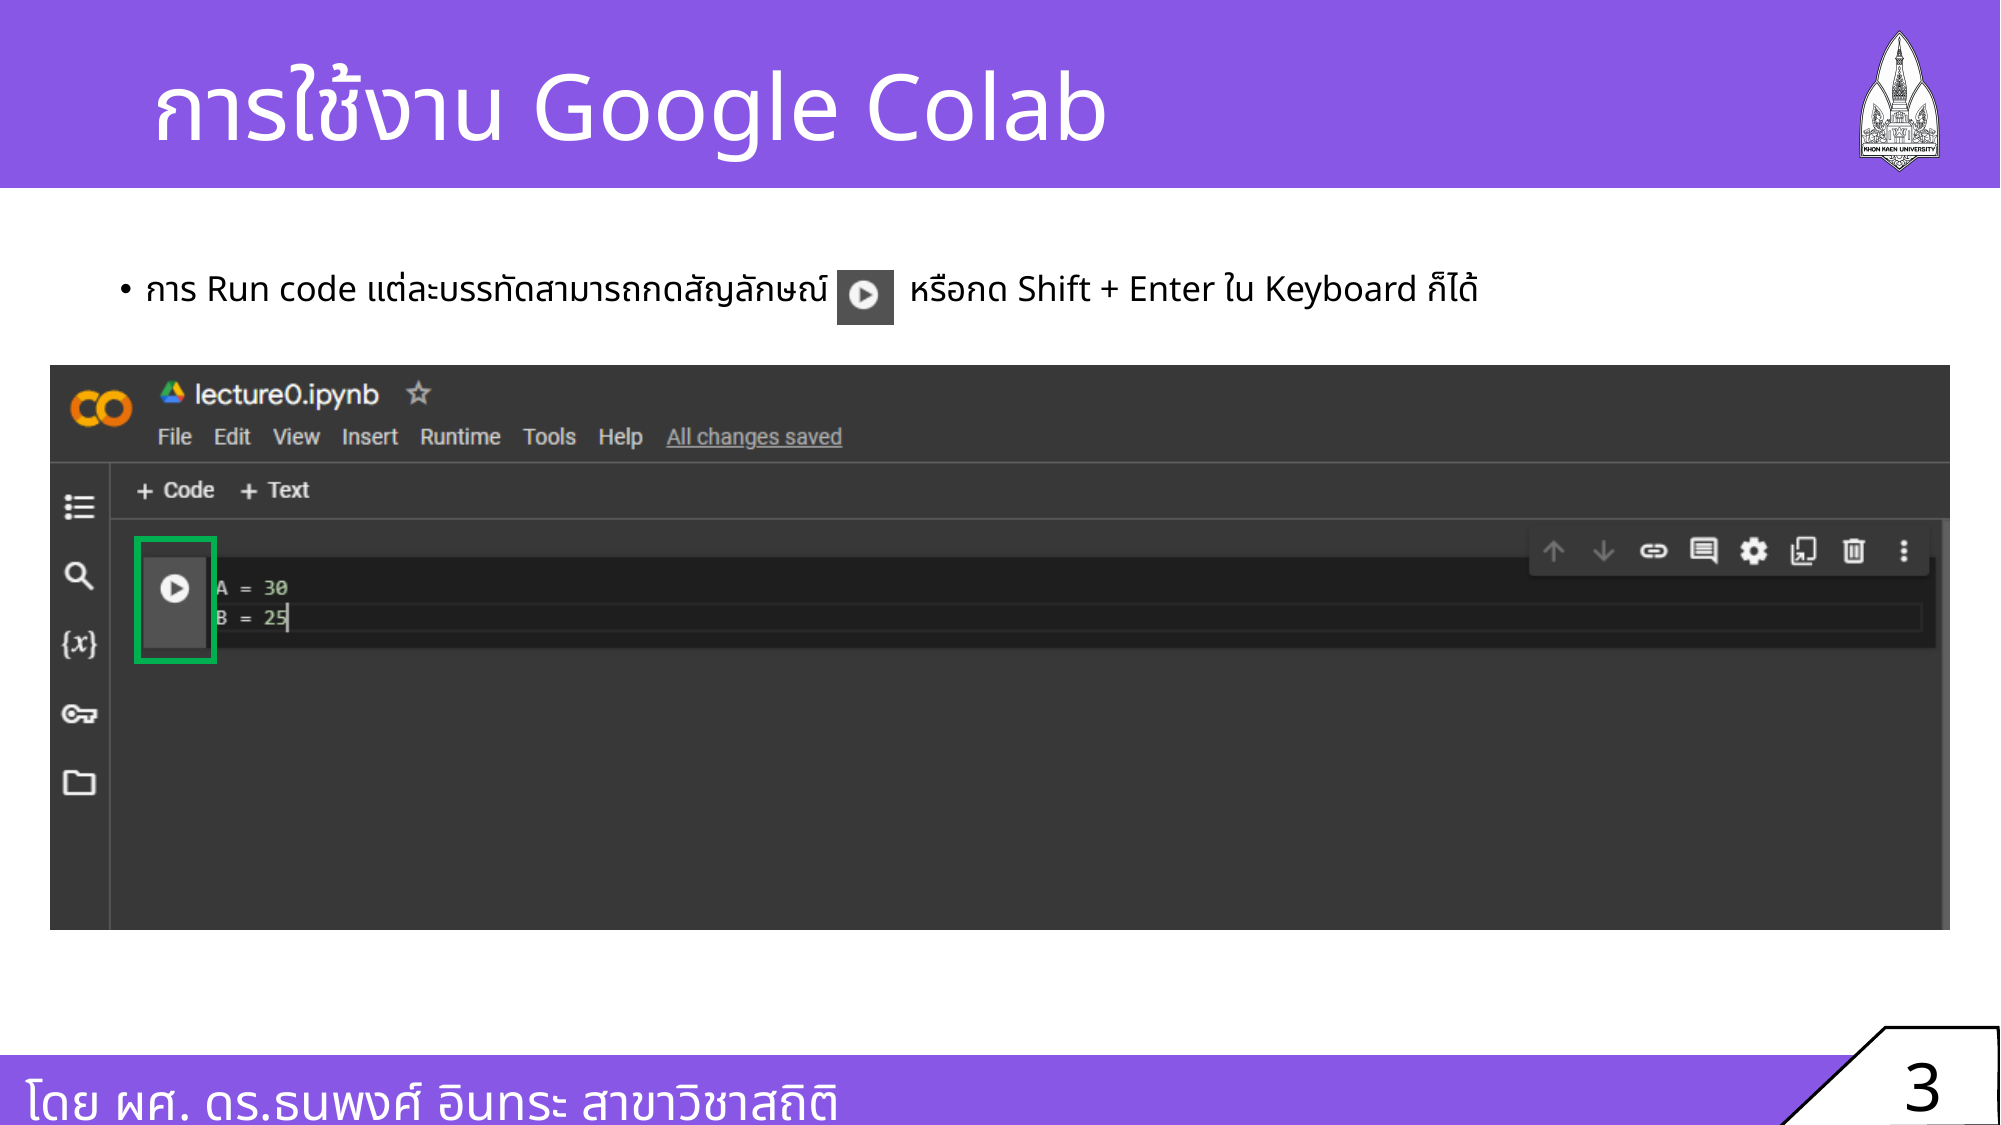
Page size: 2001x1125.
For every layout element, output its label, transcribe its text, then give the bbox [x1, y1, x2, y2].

text_box [0, 0, 2000, 188]
text_box [0, 1055, 1852, 1125]
picture [837, 269, 895, 326]
picture [1812, 19, 1993, 187]
title การใช้งาน Google Colab [137, 1, 1863, 219]
picture [50, 364, 1950, 930]
text_box 31 [1889, 1037, 1980, 1125]
list การ Run code แต่ละบรรทัดสามารถกดสัญลักษณ์ หรือกด Shift + Enter ใน Keyboard ก็ได้ [104, 264, 1558, 340]
text_box โดย ผศ. ดร.ธนพงศ์ อินทระ สาขาวิชาสถิติ มหาวิทยาลัยขอนแก่น [10, 1063, 919, 1125]
text_box [1779, 1025, 2000, 1125]
